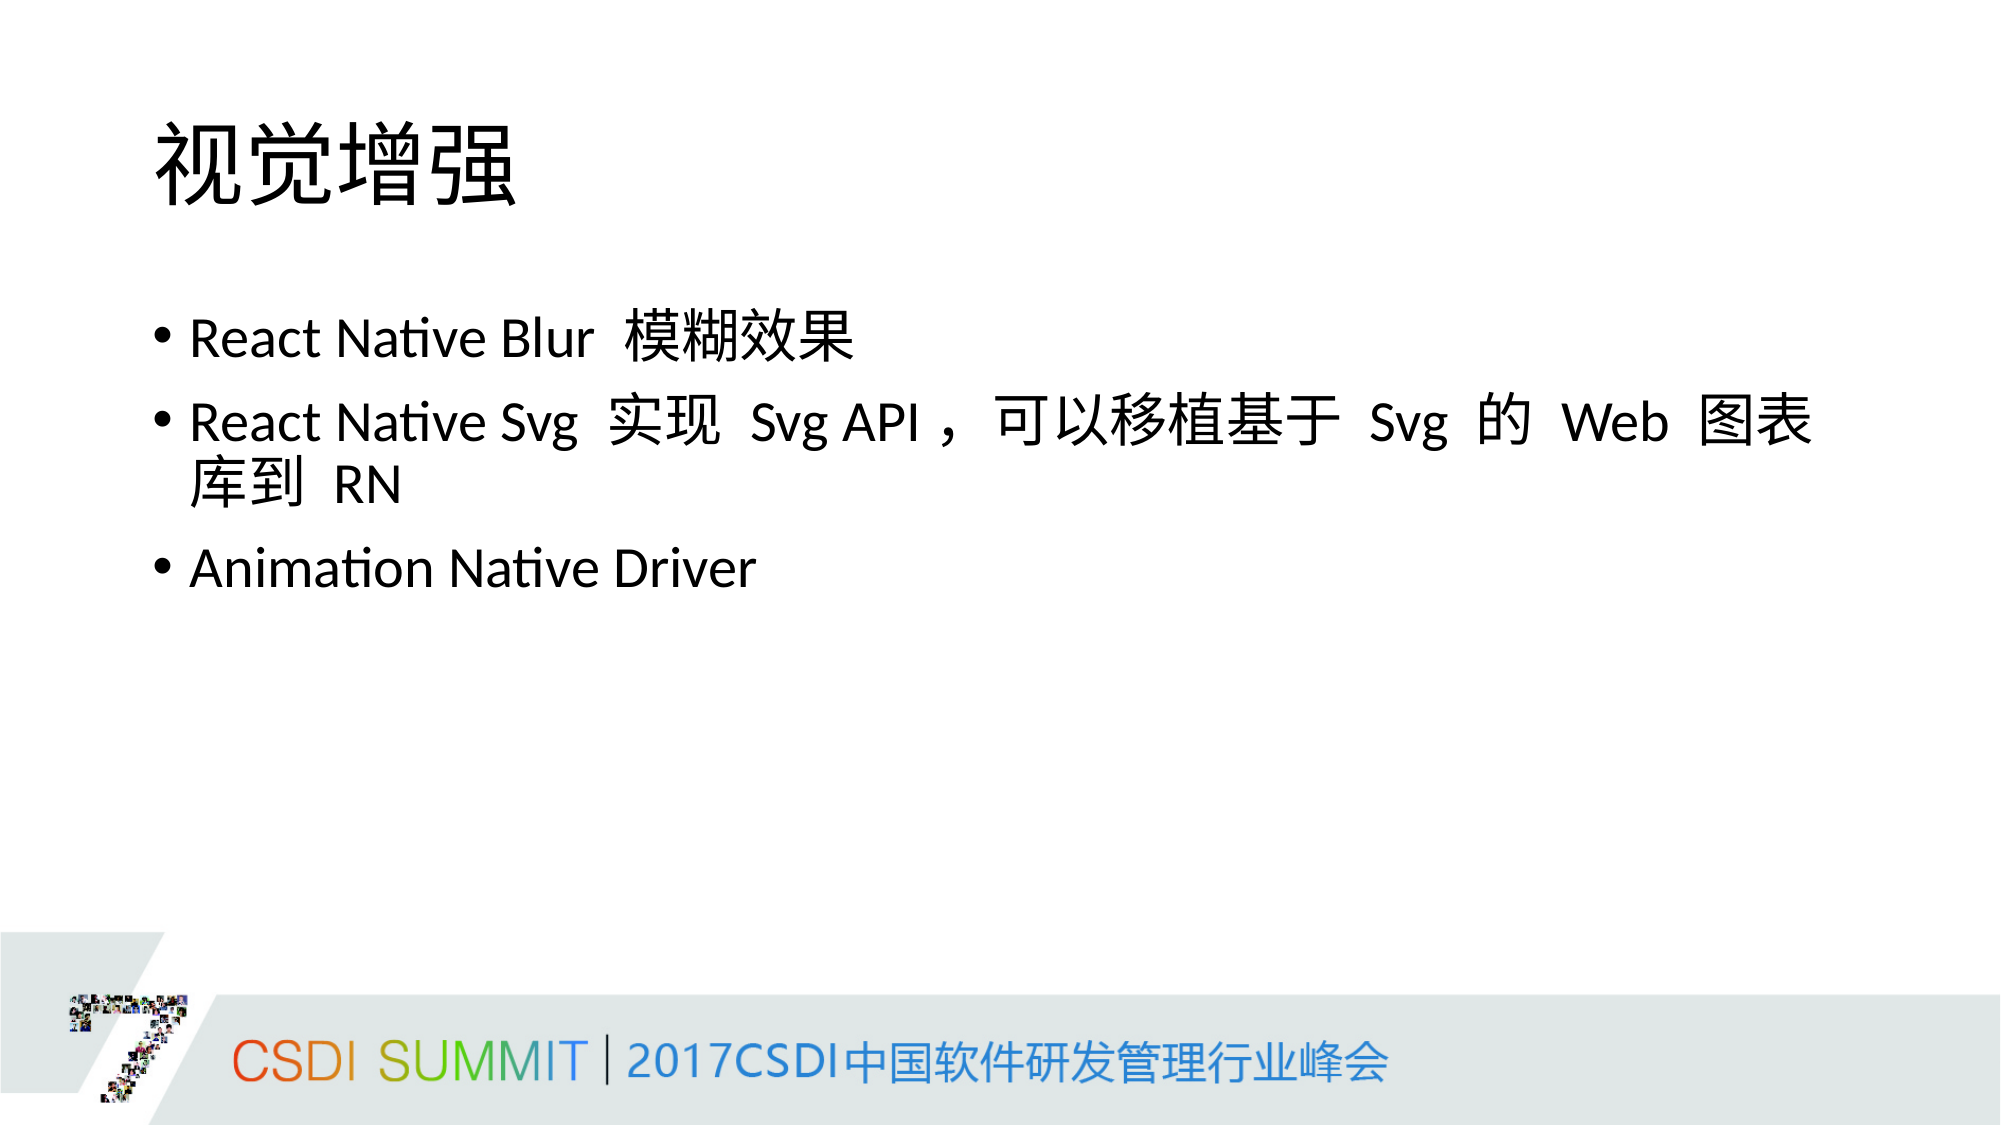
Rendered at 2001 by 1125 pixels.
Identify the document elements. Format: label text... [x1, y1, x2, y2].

list React Native Blur 模糊效果 React Native Svg 实现 Svg API，可以移植基于 Svg 的 Web 图表库到 RN Animation Native Driver [137, 299, 1863, 1014]
title 视觉增强 [137, 59, 1863, 278]
picture [0, 0, 2001, 1125]
